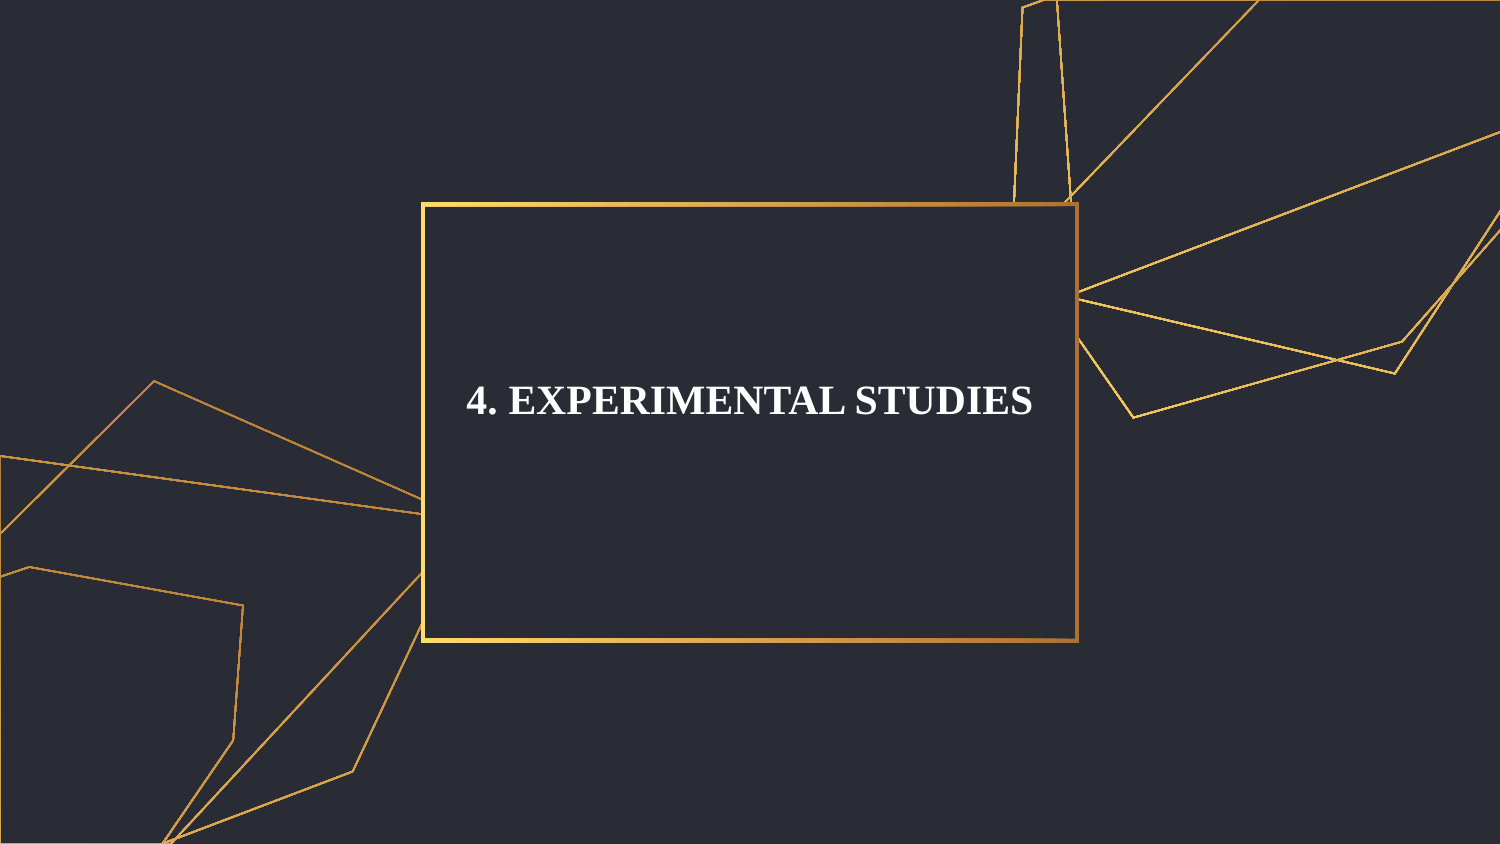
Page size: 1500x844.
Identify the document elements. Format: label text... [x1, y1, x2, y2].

title 4. Experimental studies [450, 268, 1050, 579]
